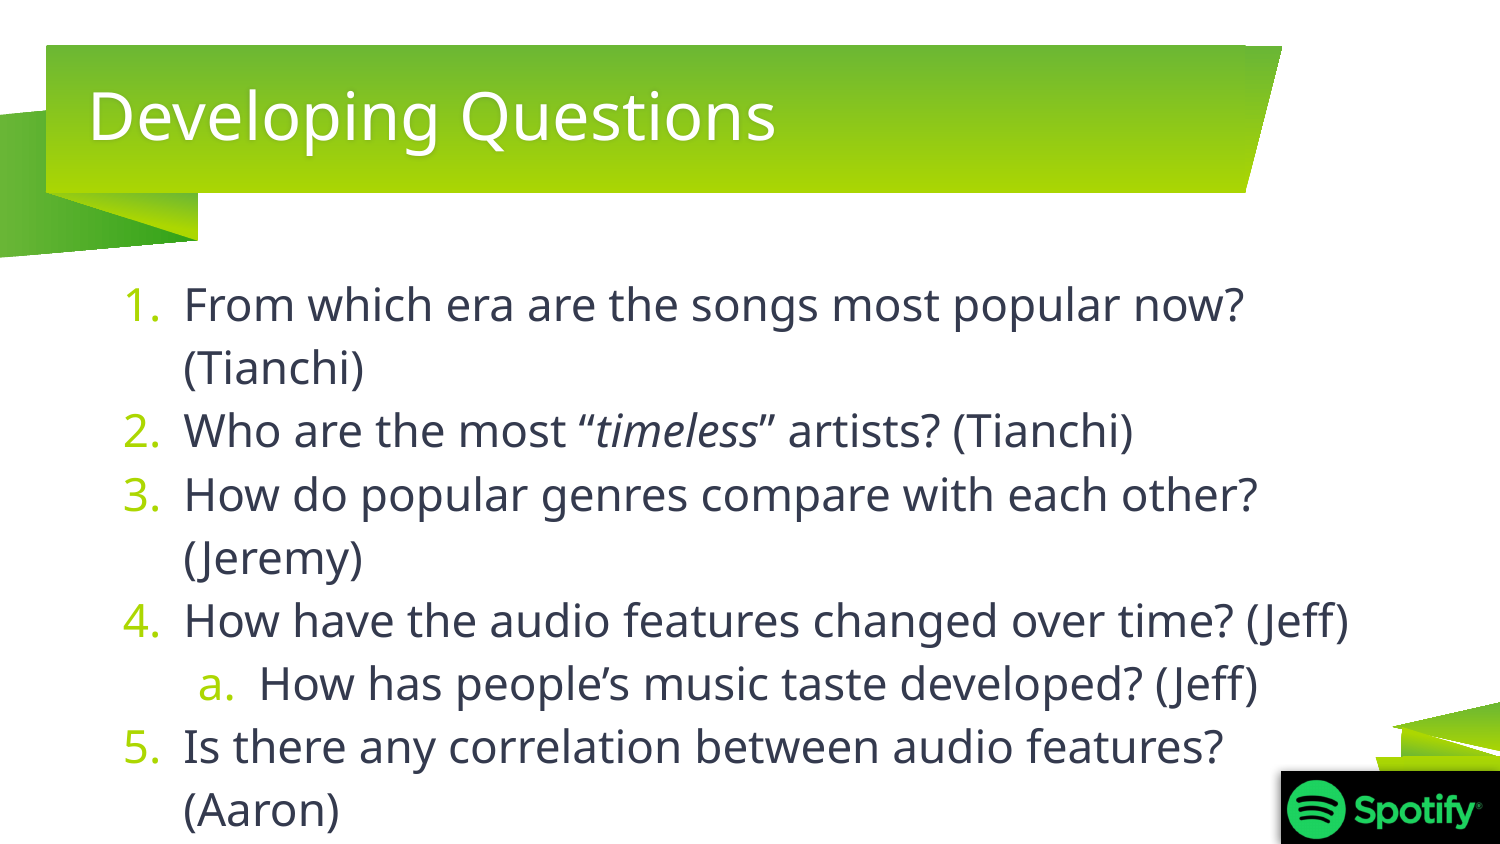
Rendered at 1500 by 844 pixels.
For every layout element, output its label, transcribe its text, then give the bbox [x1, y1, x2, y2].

picture [1281, 771, 1500, 844]
list From which era are the songs most popular now? (Tianchi) Who are the most “timeless” artists? (Tianchi) How do popular genres compare with each other? (Jeremy) How have the audio features changed over time? (Jeff) How has people’s music taste developed? (Jeff) Is there any correlation between audio features? (Aaron) Is there a way to predict popularity given audio features? (Aaron) How can Spotify leverage the data? (Jeff) [108, 267, 1384, 771]
title Developing Questions [87, 45, 1210, 193]
